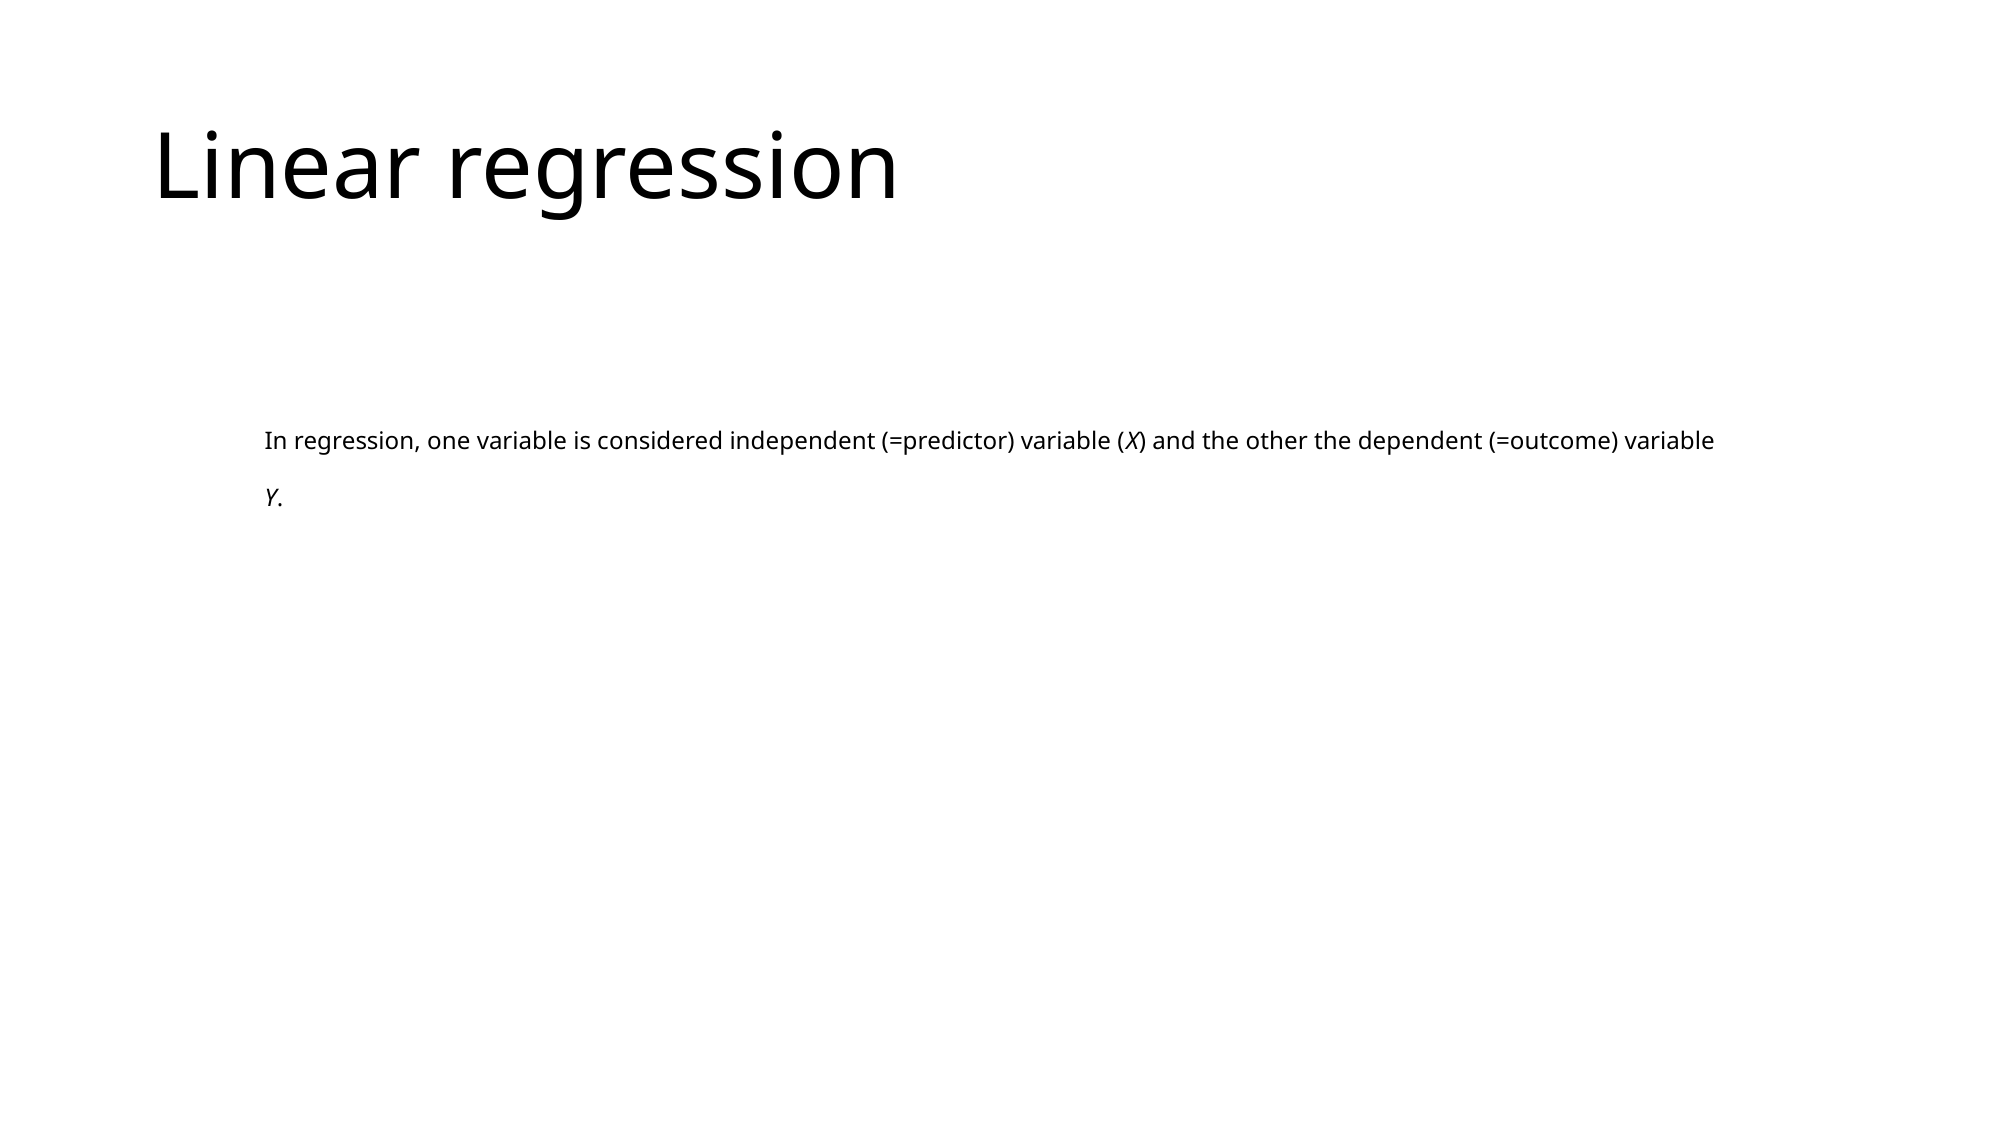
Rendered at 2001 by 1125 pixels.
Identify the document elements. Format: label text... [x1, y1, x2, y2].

text_box In regression, one variable is considered independent (=predictor) variable (X) and the other the dependent (=outcome) variable Y. [249, 390, 1750, 519]
title Linear regression [137, 59, 1863, 278]
